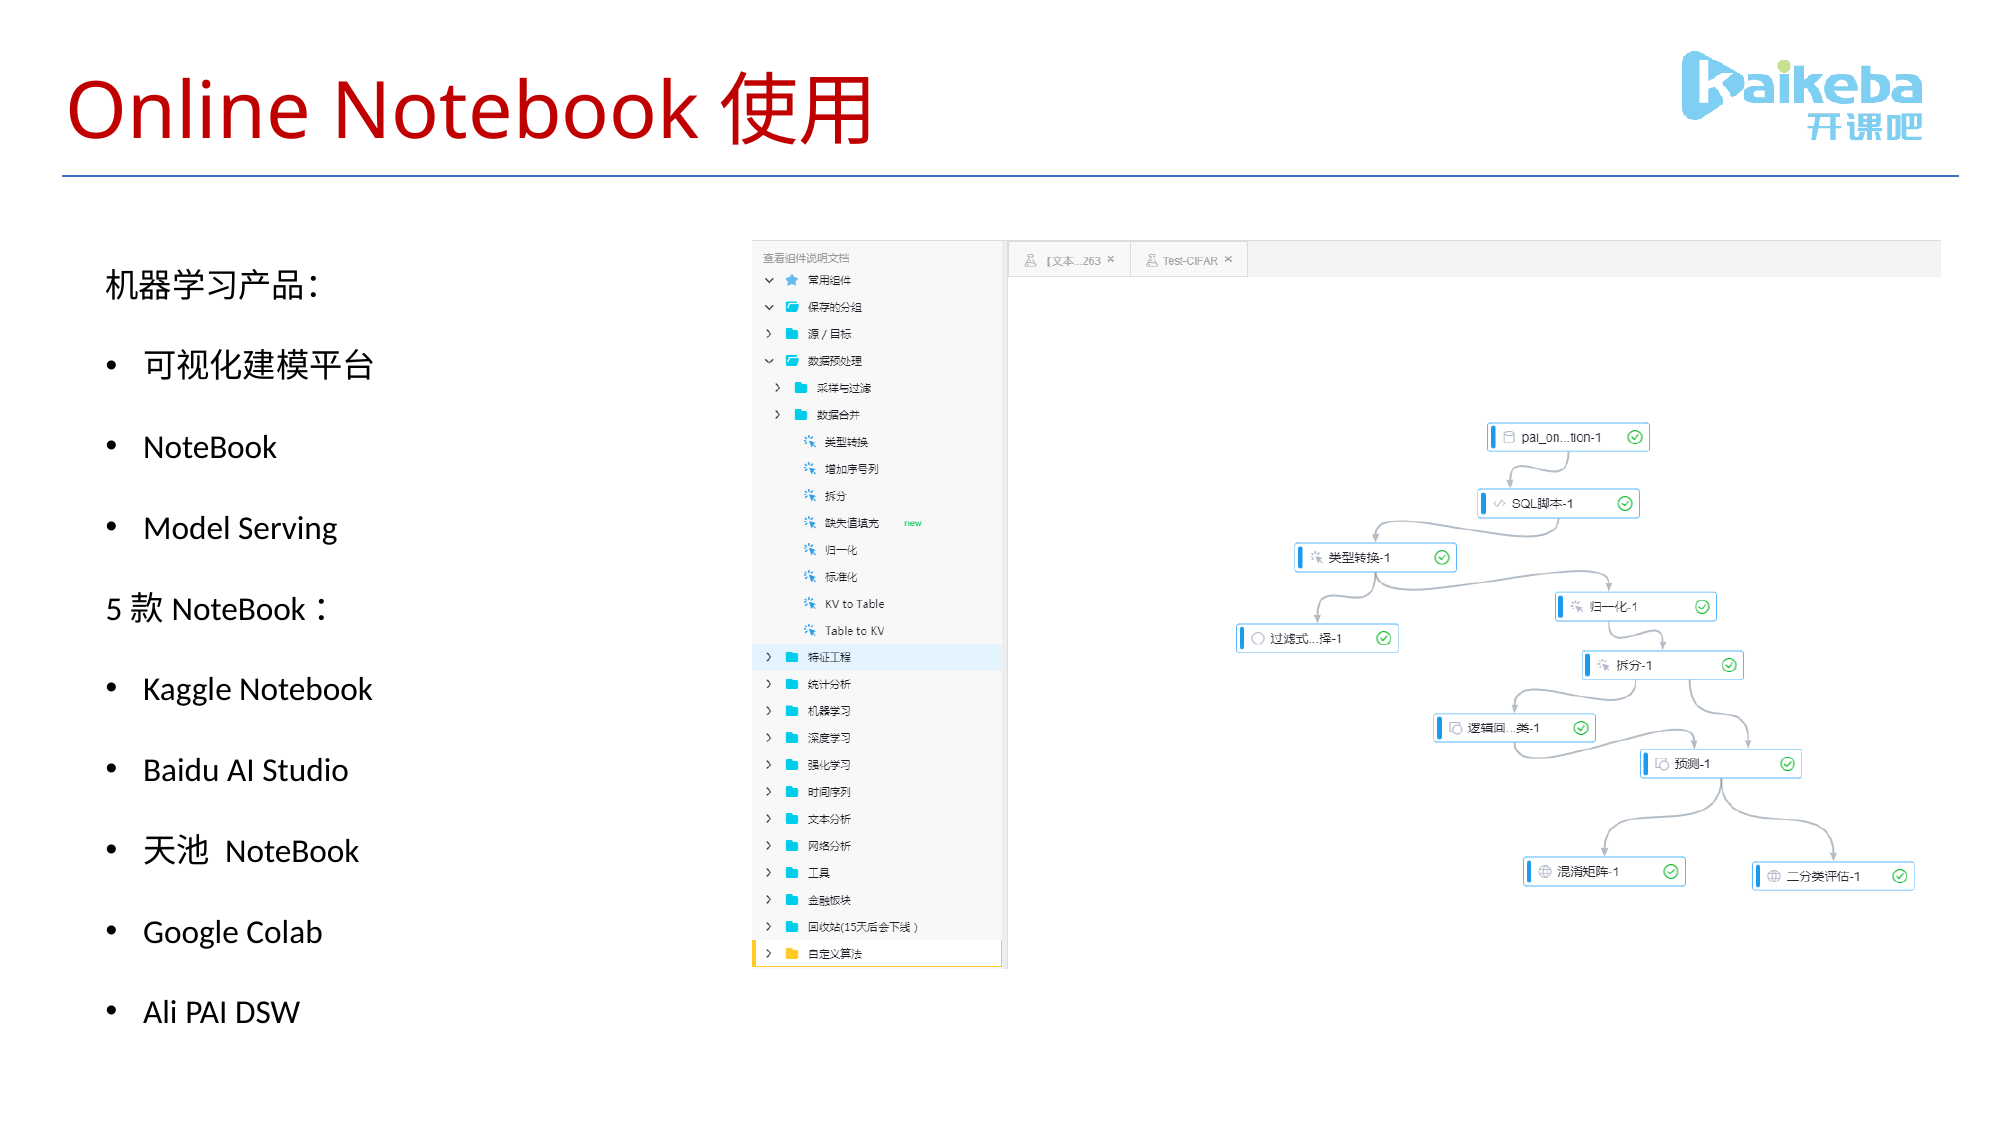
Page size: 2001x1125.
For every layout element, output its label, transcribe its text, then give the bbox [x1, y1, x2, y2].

title Online Notebook使用 [57, 59, 1728, 167]
list [136, 927, 1863, 1012]
text_box 机器学习产品： 可视化建模平台 NoteBook Model Serving 5款NoteBook： Kaggle Notebook Baidu AI Studio 天池 NoteBook Google Colab Ali PAI DSW [98, 236, 1043, 927]
picture [752, 239, 1942, 969]
